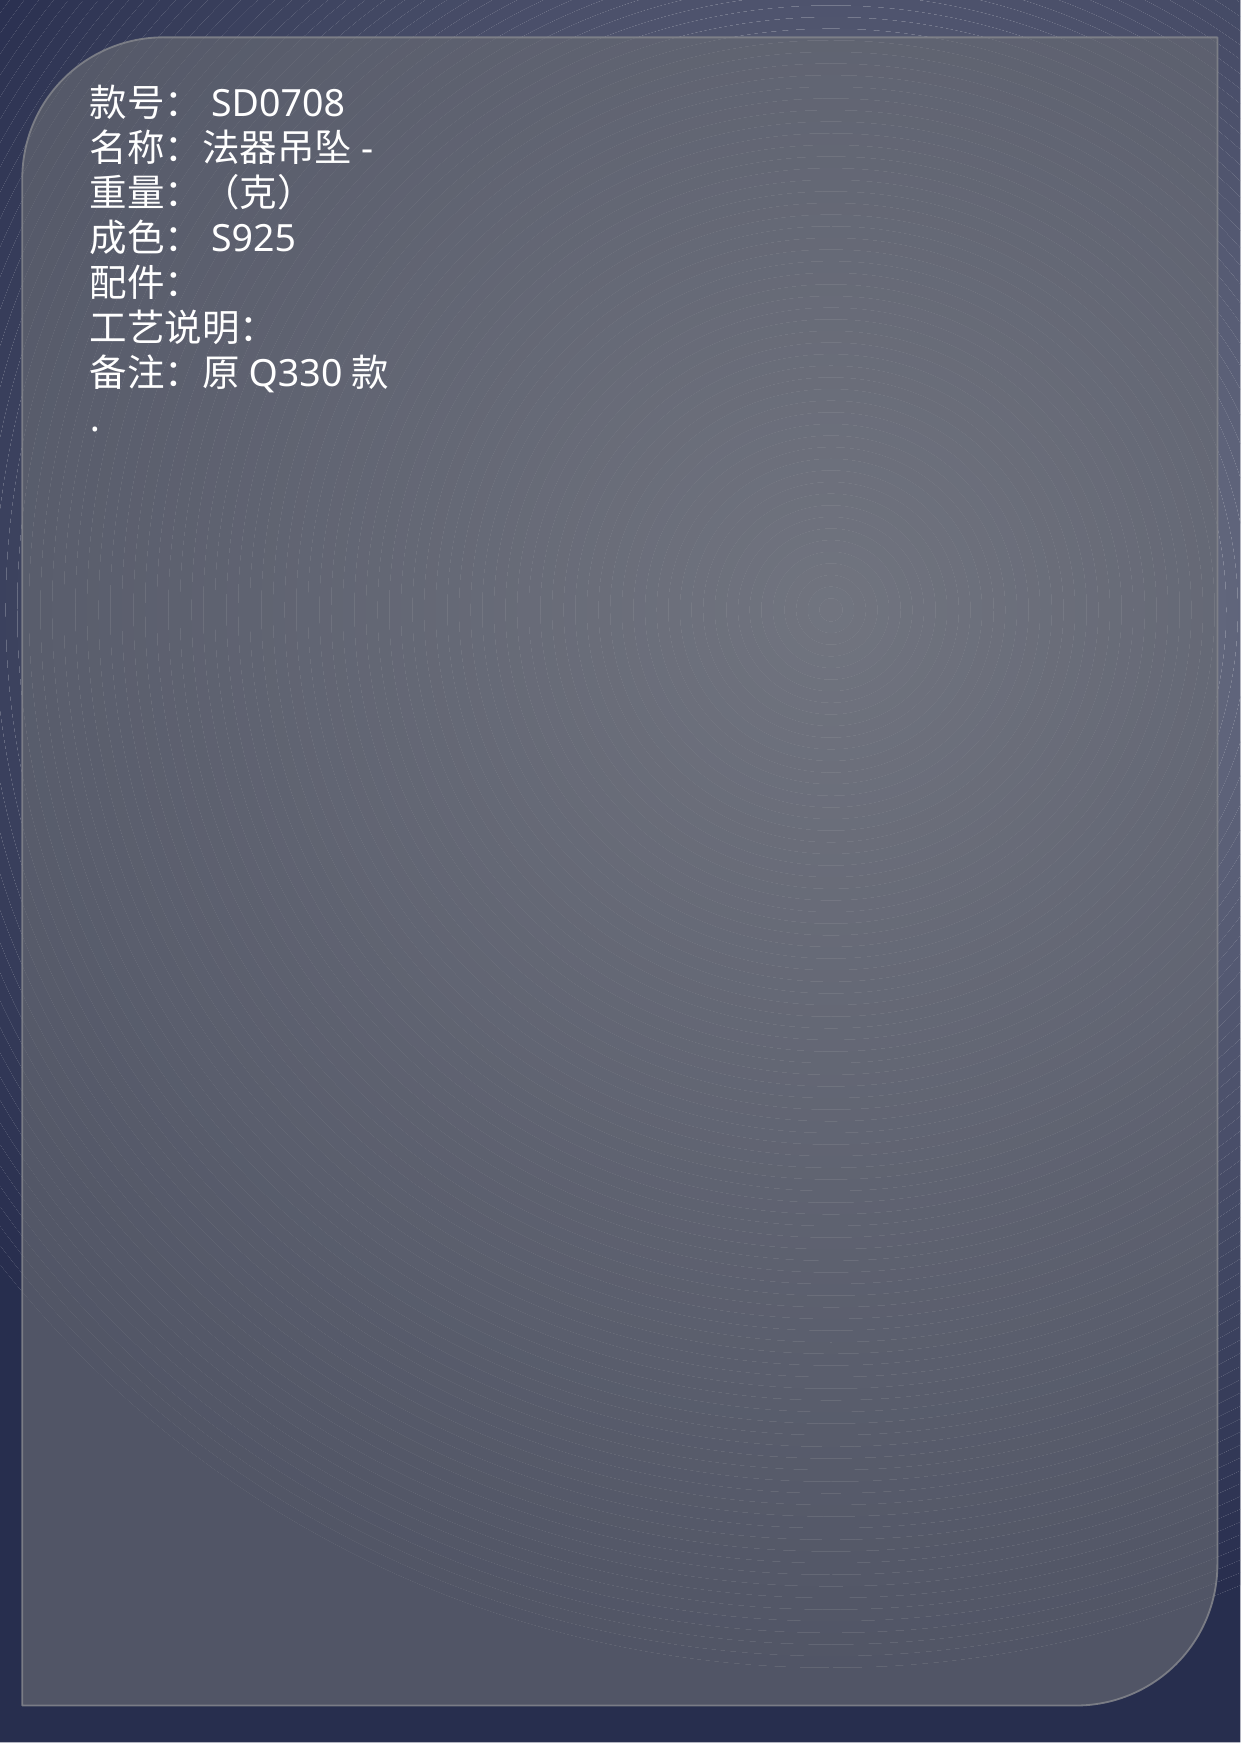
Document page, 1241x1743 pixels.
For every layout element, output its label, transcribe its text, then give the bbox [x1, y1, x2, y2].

text_box 款号：SD0708 名称：法器吊坠- 重量：（克） 成色：S925 配件： 工艺说明： 备注：原Q330款 . [74, 71, 1241, 446]
